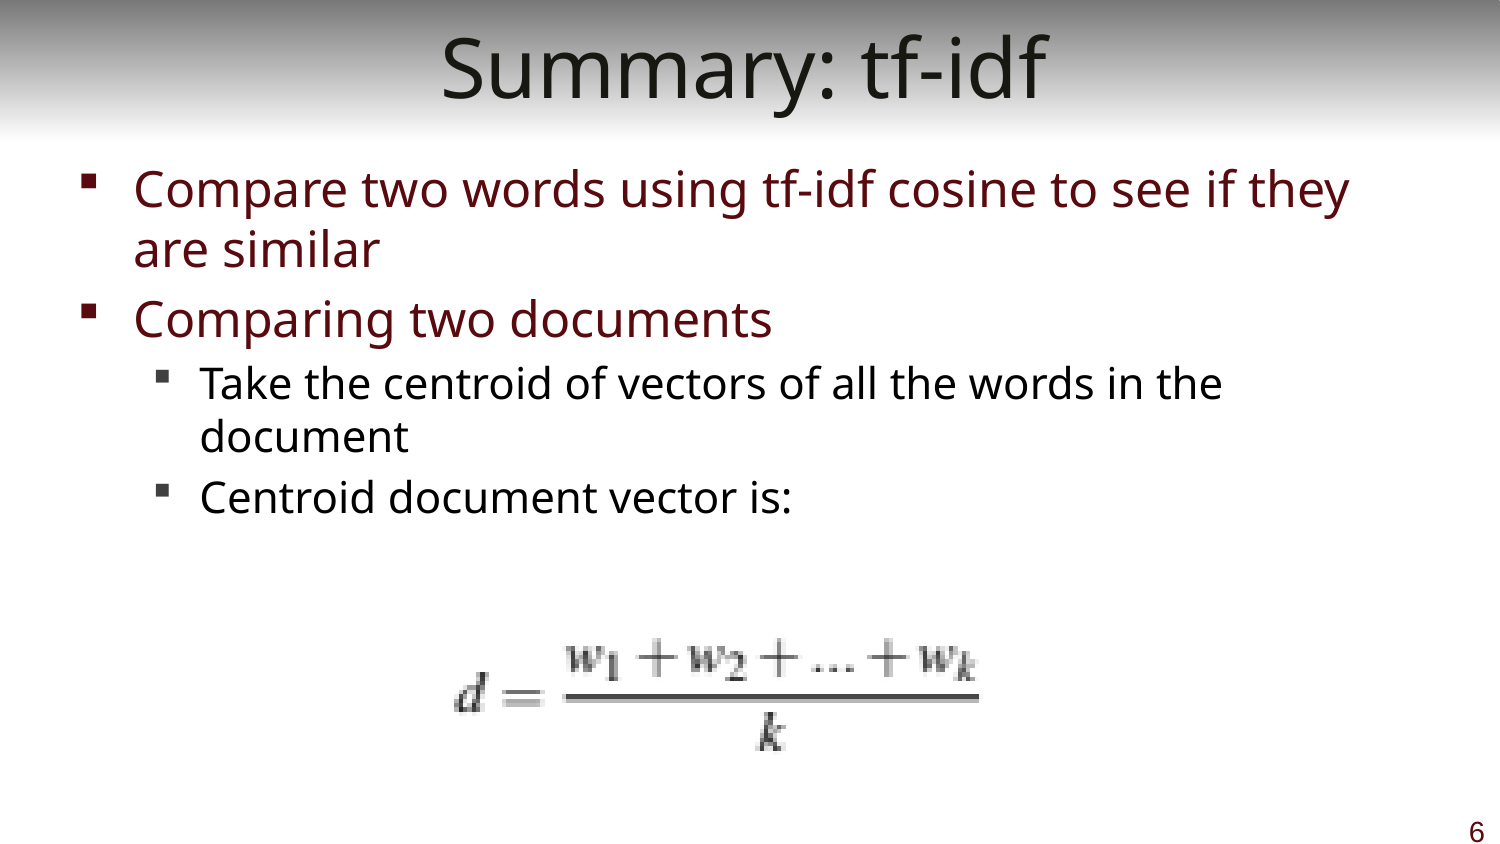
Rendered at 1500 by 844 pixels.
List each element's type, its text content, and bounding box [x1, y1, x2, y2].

title Summary: tf-idf [12, 0, 1475, 132]
slide_number 6 [1424, 806, 1500, 844]
list Compare two words using tf-idf cosine to see if they are similar Comparing two documents Take the centroid of vectors of all the words in the document Centroid document vector is: [62, 150, 1413, 797]
picture [412, 599, 1036, 782]
